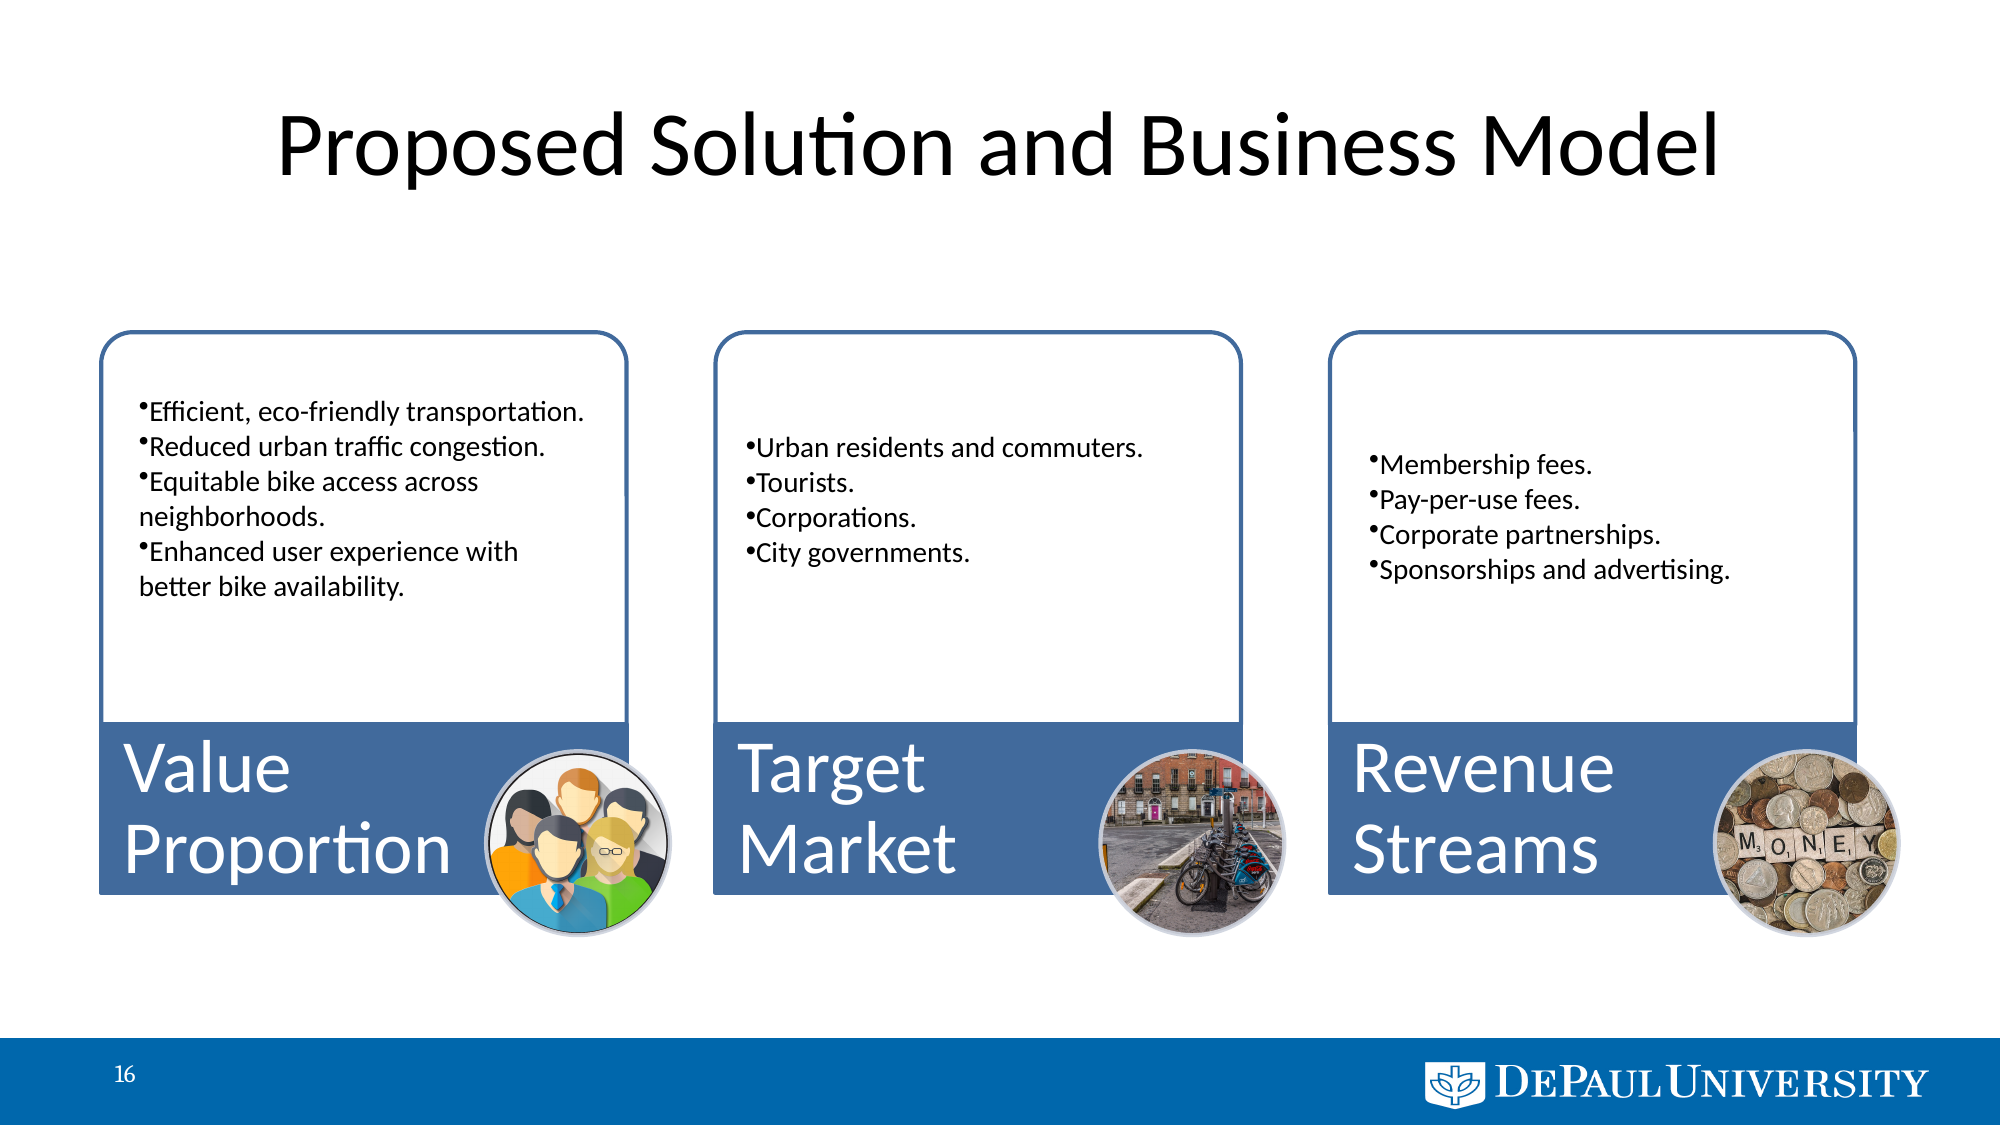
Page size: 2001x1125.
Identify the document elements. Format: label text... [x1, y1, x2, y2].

slide_number 16 [99, 1042, 567, 1103]
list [99, 262, 1901, 1006]
picture [0, 0, 2000, 1125]
title Proposed Solution and Business Model [99, 45, 1900, 233]
